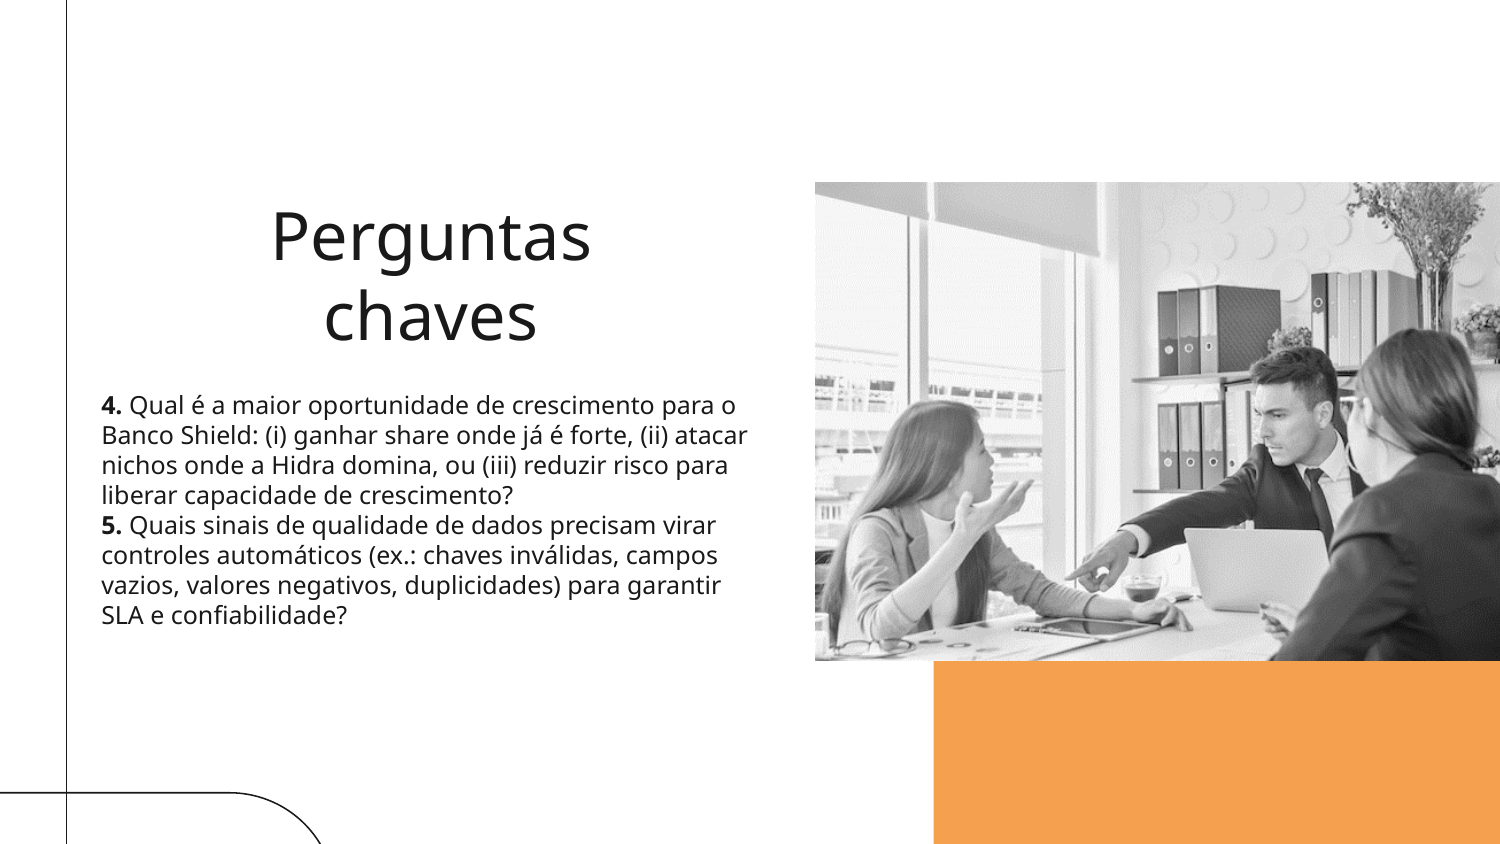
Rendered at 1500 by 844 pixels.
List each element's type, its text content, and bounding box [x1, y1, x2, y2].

picture [814, 182, 1500, 662]
subtitle 4. Qual é a maior oportunidade de crescimento para o Banco Shield: (i) ganhar share onde já é forte, (ii) atacar nichos onde a Hidra domina, ou (iii) reduzir risco para liberar capacidade de crescimento? 5. Quais sinais de qualidade de dados precisam virar controles automáticos (ex.: chaves inválidas, campos vazios, valores negativos, duplicidades) para garantir SLA e confiabilidade? [86, 374, 777, 635]
title Perguntas chaves [168, 179, 694, 350]
